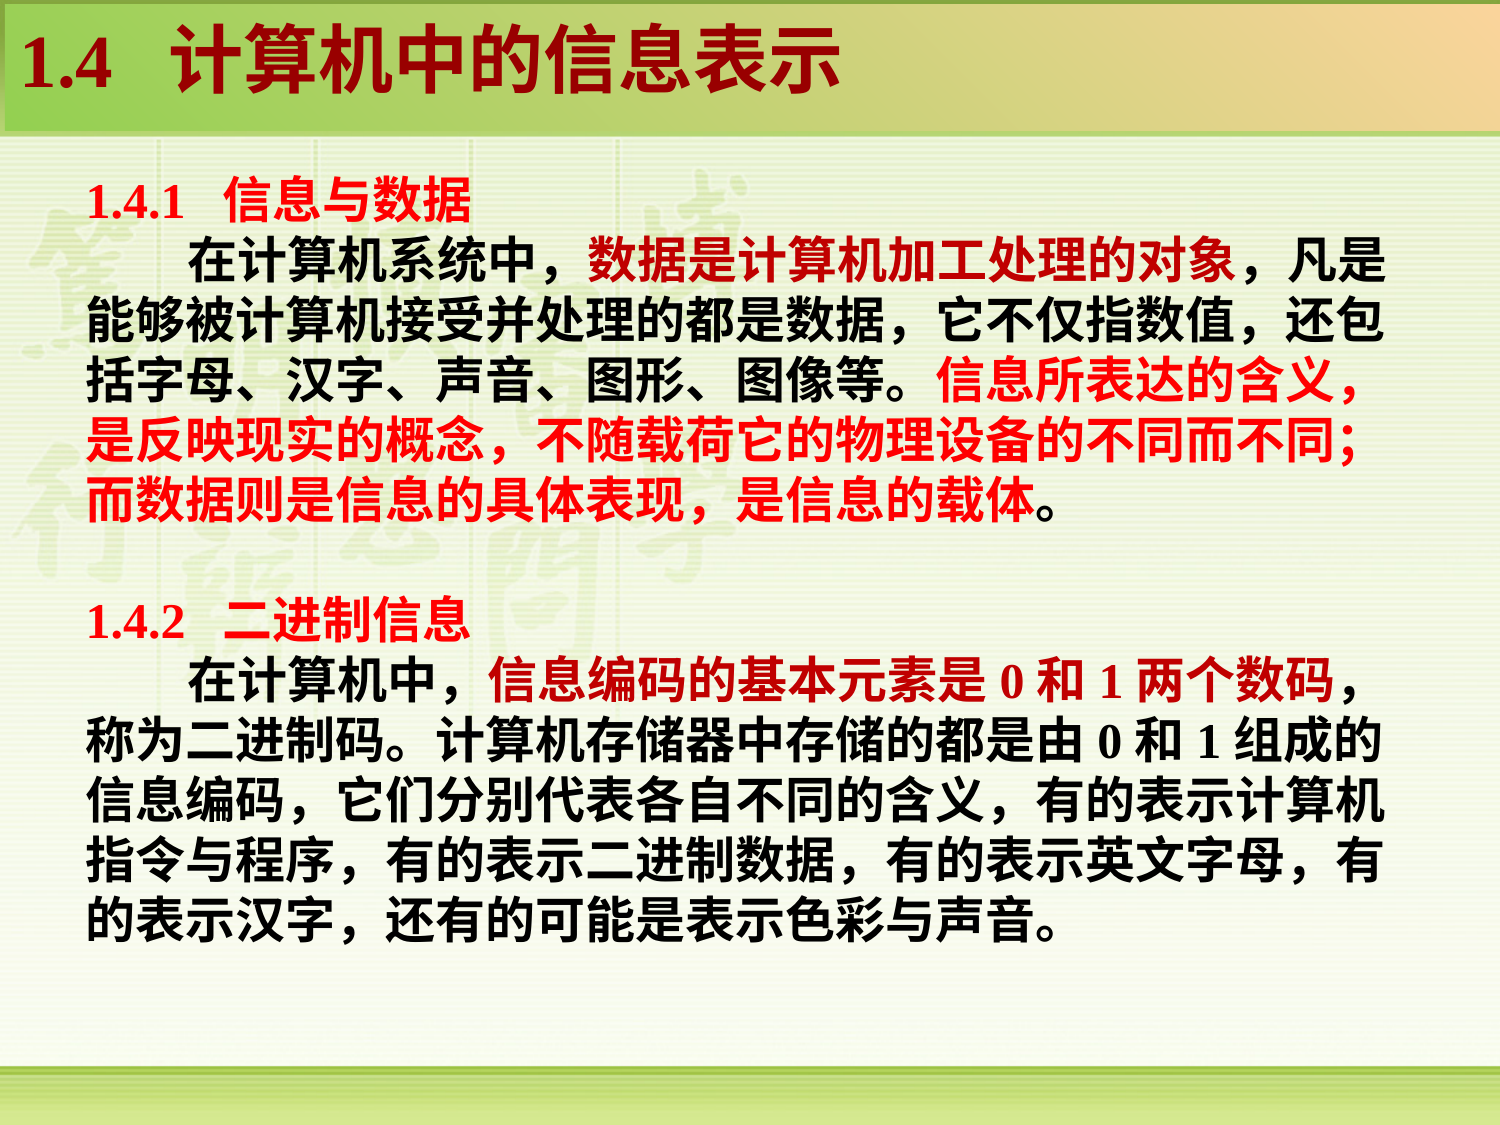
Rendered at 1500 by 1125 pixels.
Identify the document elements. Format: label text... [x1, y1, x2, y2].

slide_number [1074, 1025, 1388, 1100]
text_box 1.4.1 信息与数据 在计算机系统中，数据是计算机加工处理的对象，凡是能够被计算机接受并处理的都是数据，它不仅指数值，还包括字母、汉字、声音、图形、图像等。信息所表达的含义，是反映现实的概念，不随载荷它的物理设备的不同而不同；而数据则是信息的具体表现，是信息的载体。 1.4.2 二进制信息 在计算机中，信息编码的基本元素是0和1两个数码，称为二进制码。计算机存储器中存储的都是由0和1组成的信息编码，它们分别代表各自不同的含义，有的表示计算机指令与程序，有的表示二进制数据，有的表示英文字母，有的表示汉字，还有的可能是表示色彩与声音。 [70, 161, 1448, 956]
picture [0, 0, 1500, 1125]
slide_number [112, 1025, 425, 1100]
text_box 1.4 计算机中的信息表示 [4, 4, 1500, 131]
